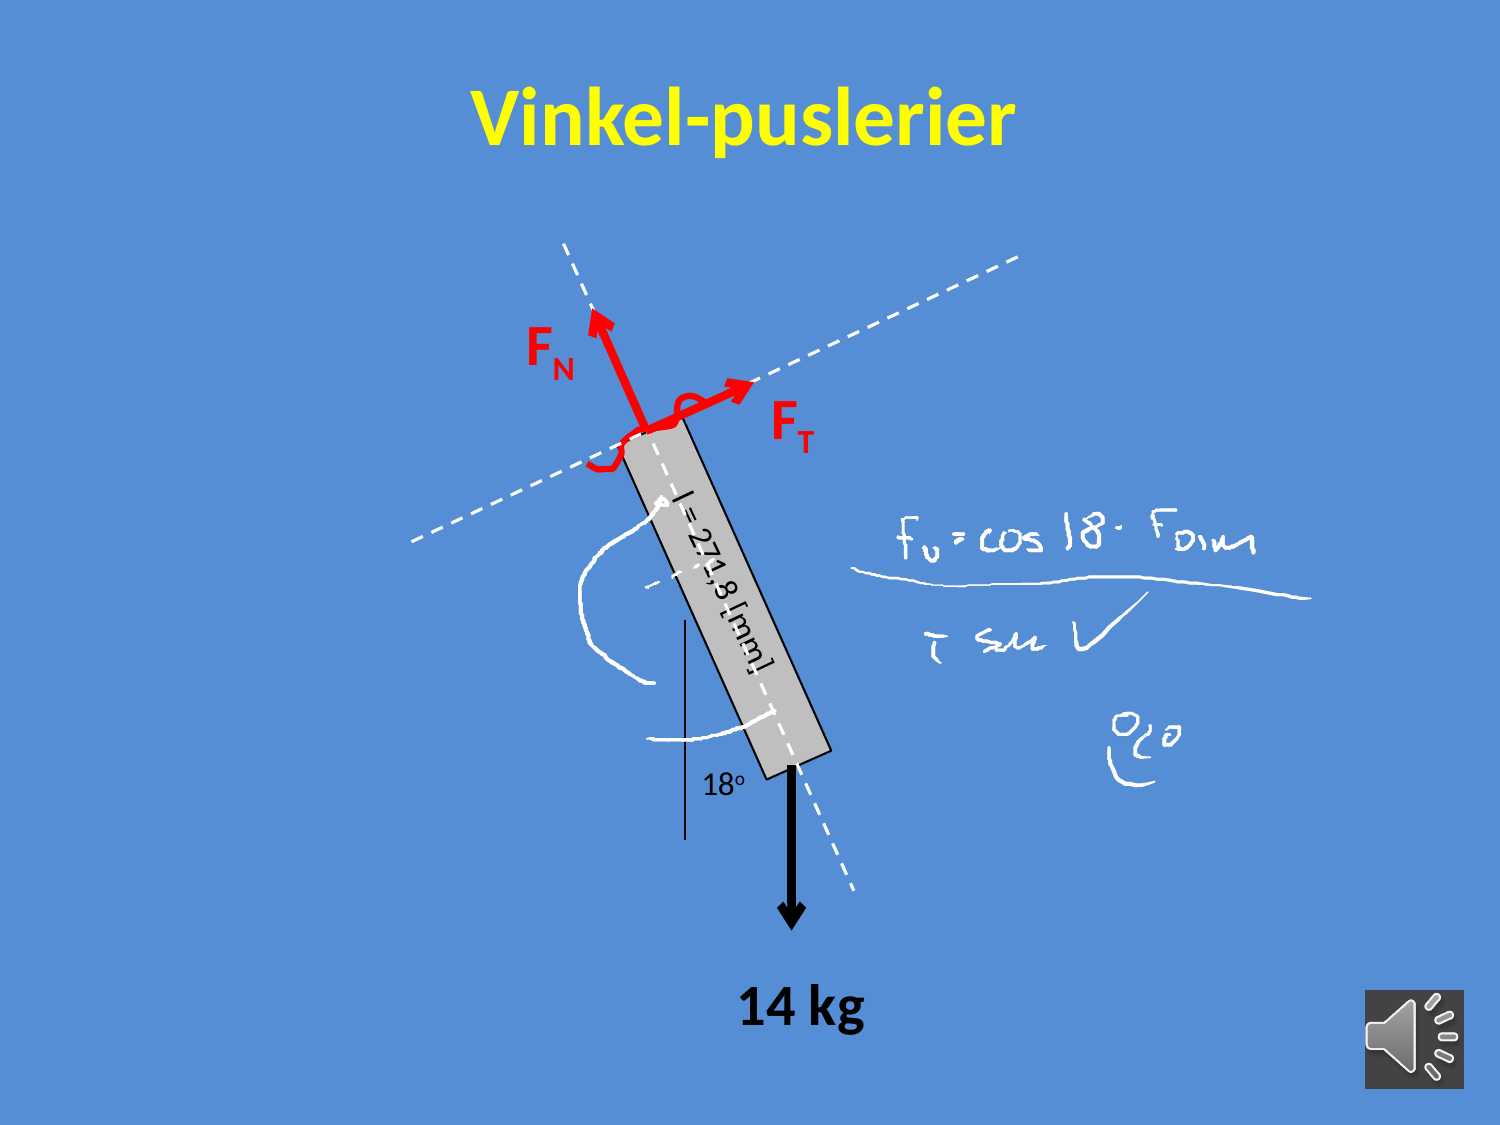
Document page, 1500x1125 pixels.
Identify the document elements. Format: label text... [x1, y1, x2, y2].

picture [1364, 989, 1465, 1090]
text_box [591, 308, 647, 431]
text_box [651, 381, 755, 432]
picture [855, 495, 1321, 797]
text_box 14 kg [722, 959, 880, 1045]
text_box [411, 255, 558, 543]
title Vinkel-puslerier [106, 54, 1382, 197]
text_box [859, 255, 1021, 543]
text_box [563, 243, 855, 891]
